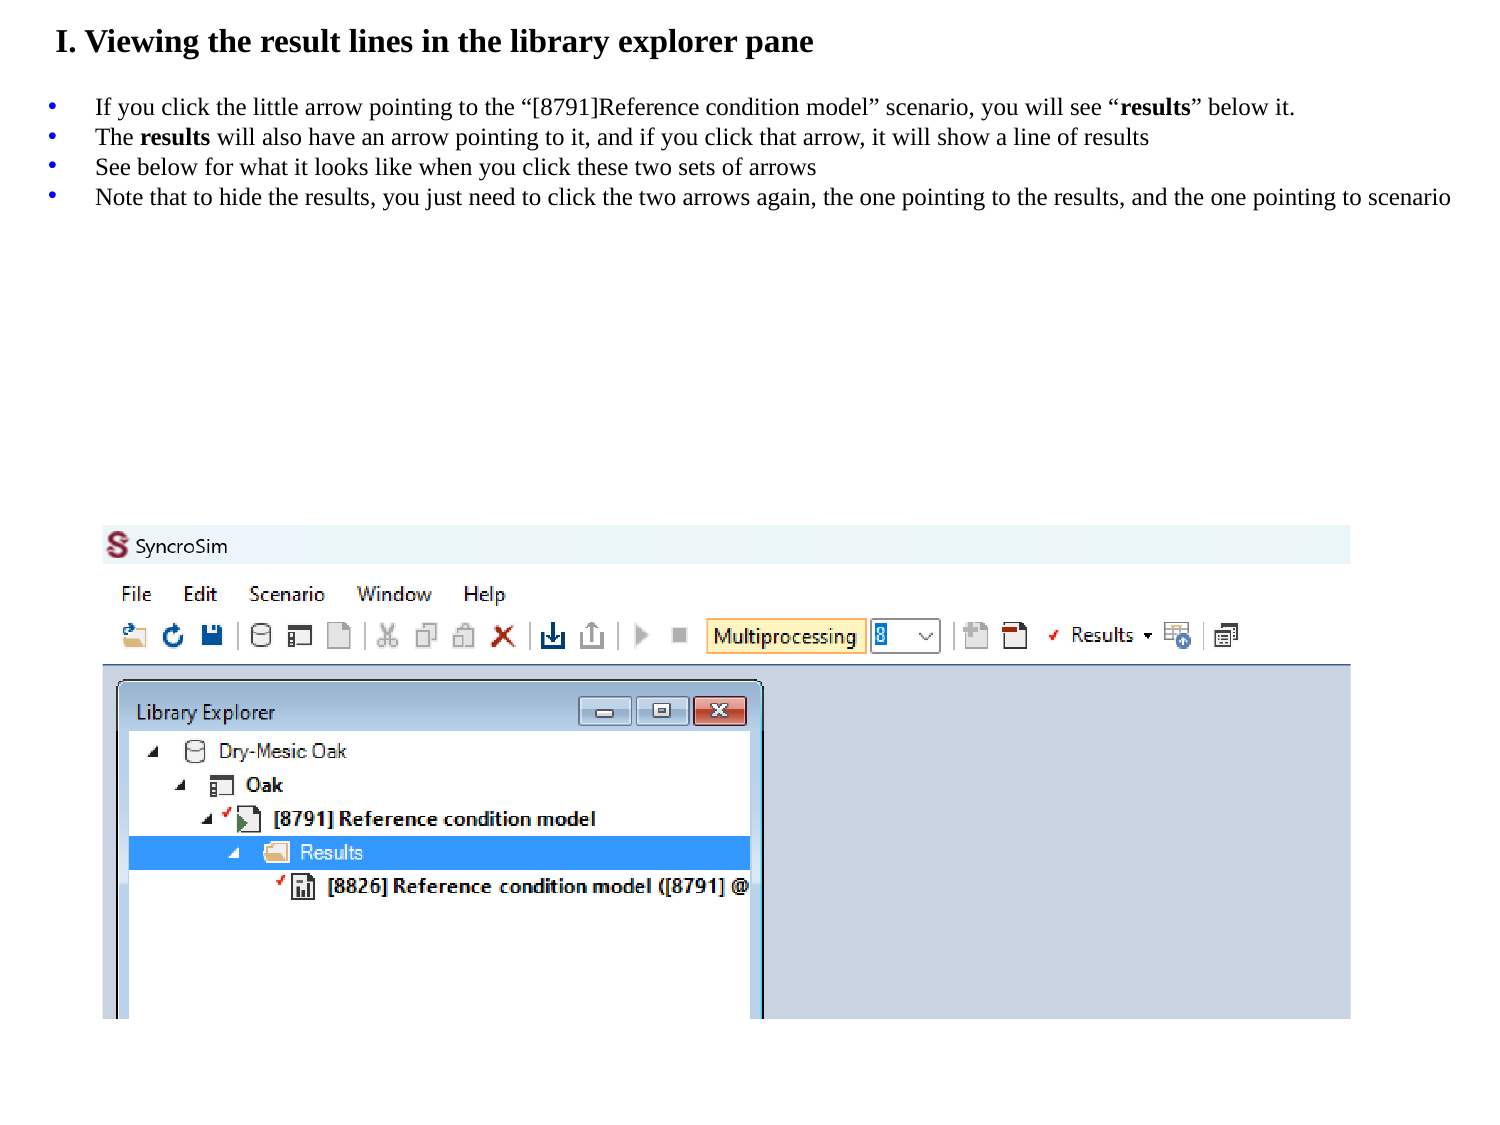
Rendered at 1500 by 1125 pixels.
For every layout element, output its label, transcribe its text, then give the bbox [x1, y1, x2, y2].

text_box If you click the little arrow pointing to the “[8791]Reference condition model” scenario, you will see “results” below it. The results will also have an arrow pointing to it, and if you click that arrow, it will show a line of results See below for what it looks like when you click these two sets of arrows Note that to hide the results, you just need to click the two arrows again, the one pointing to the results, and the one pointing to scenario [33, 83, 1489, 248]
text_box I. Viewing the result lines in the library explorer pane [40, 11, 1075, 67]
picture [102, 525, 1351, 1020]
